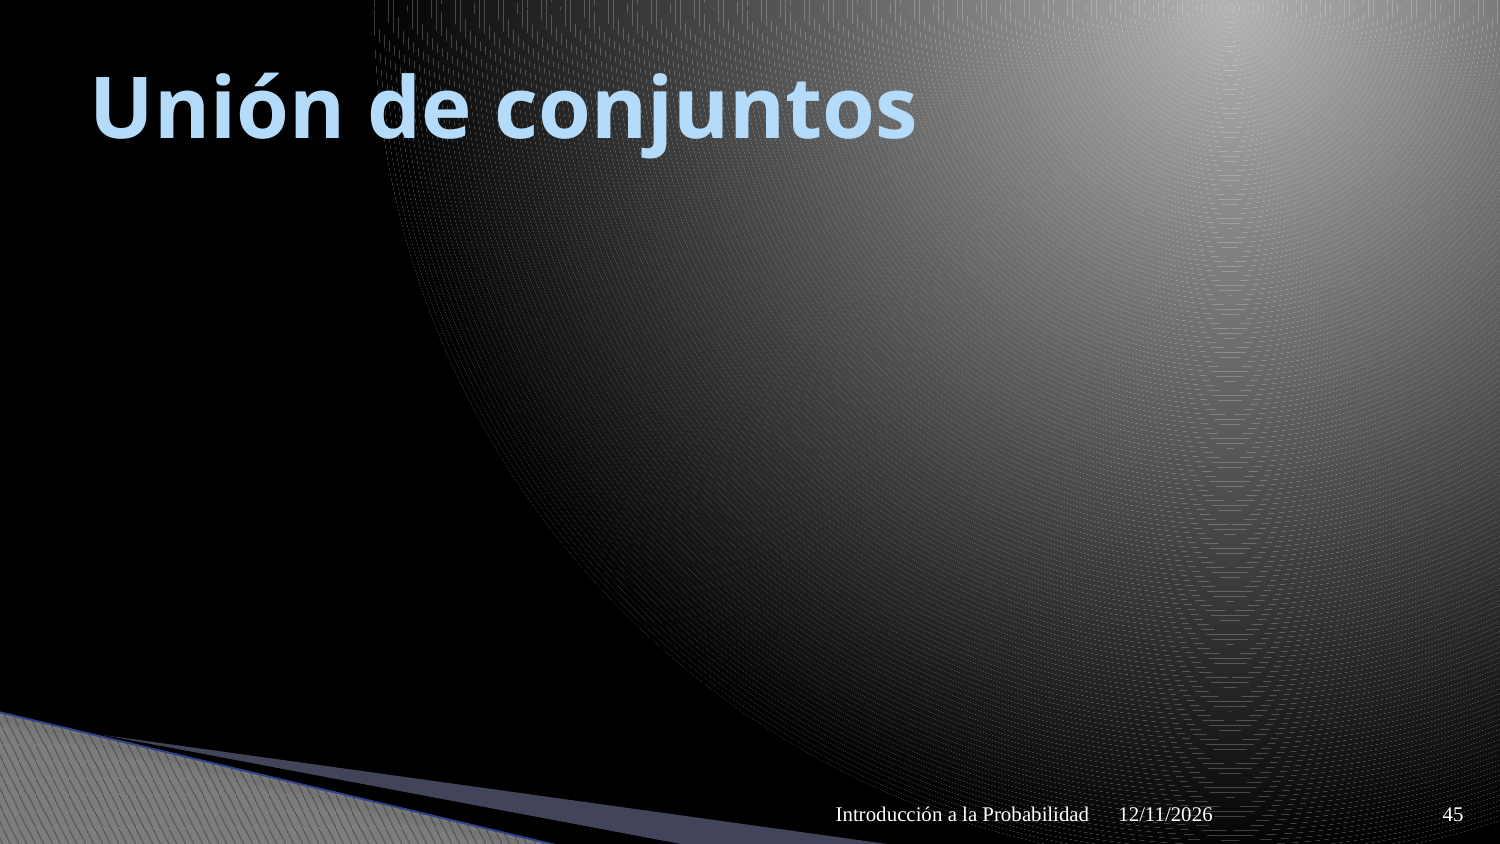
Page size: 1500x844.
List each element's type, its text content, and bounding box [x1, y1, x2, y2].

picture [0, 714, 542, 844]
footer Introducción a la Probabilidad [718, 788, 1105, 834]
slide_number 45 [1418, 788, 1479, 834]
title Unión de conjuntos [75, 33, 1425, 175]
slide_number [1105, 788, 1418, 834]
